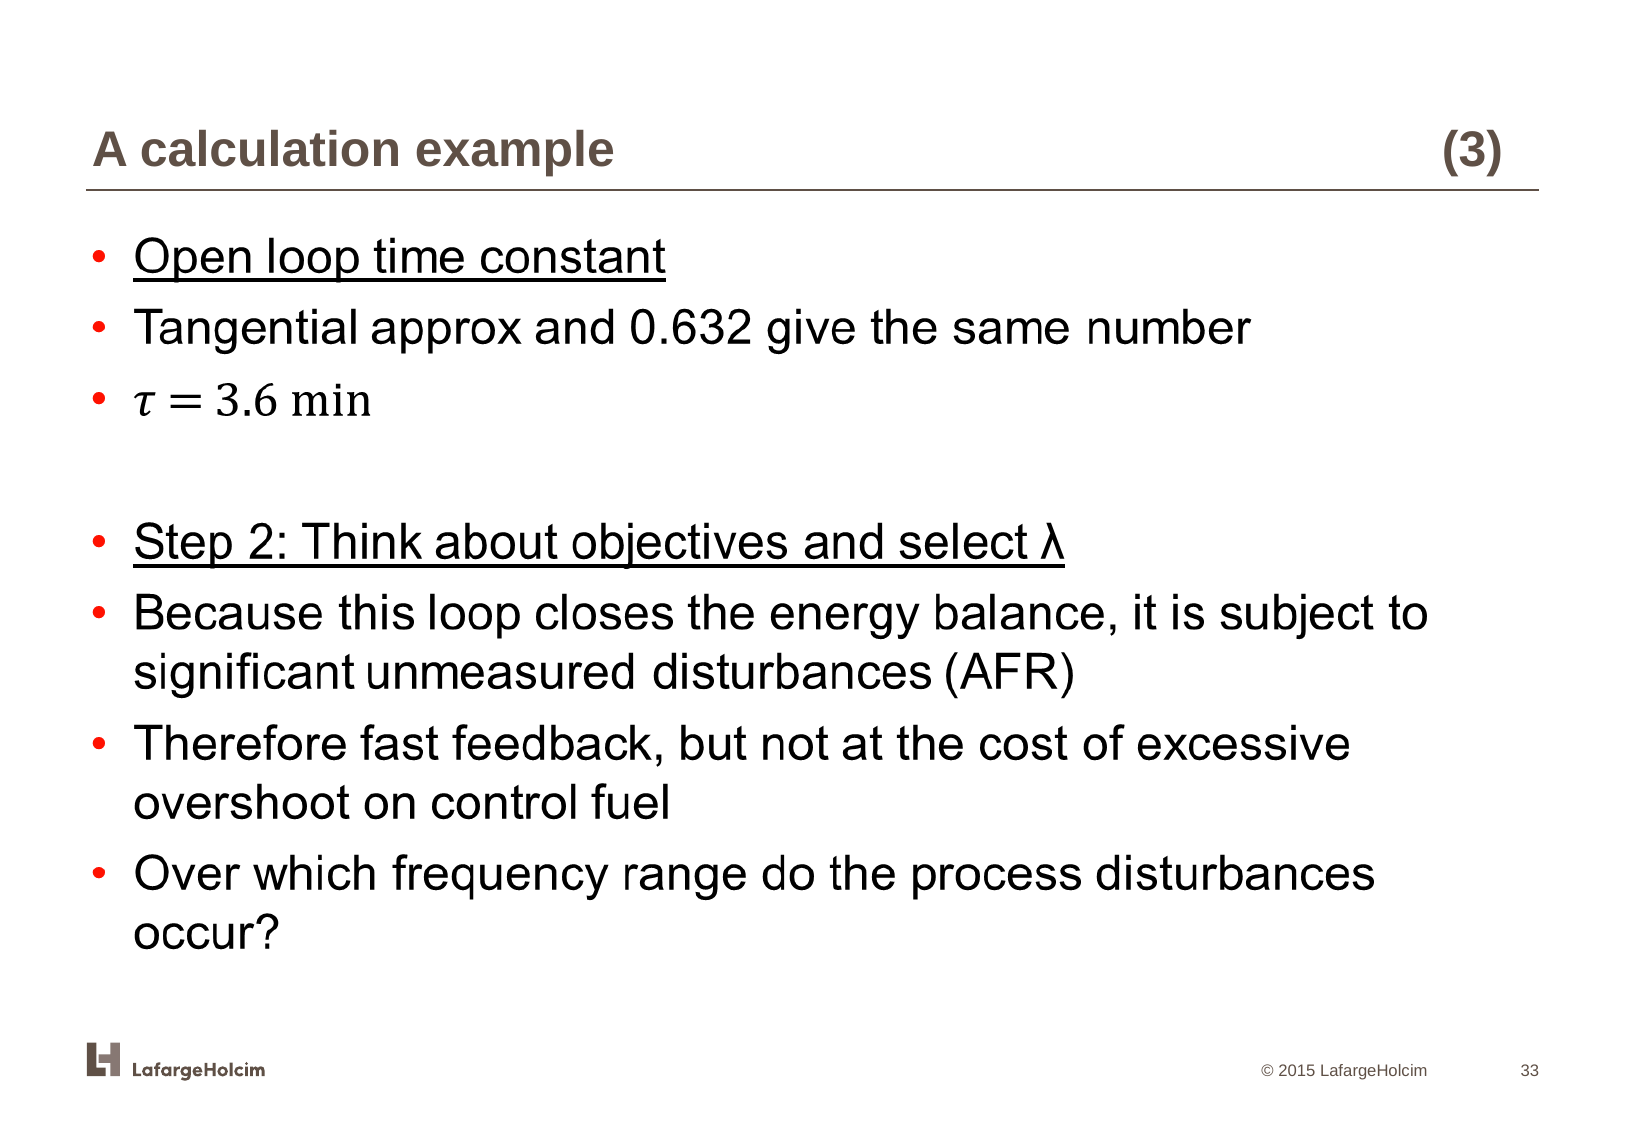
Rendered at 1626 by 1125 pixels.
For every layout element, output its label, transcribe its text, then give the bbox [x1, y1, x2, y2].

picture [61, 209, 1503, 1050]
text_box 33 [1467, 1052, 1539, 1080]
text_box A calculation example (3) [91, 49, 1532, 180]
